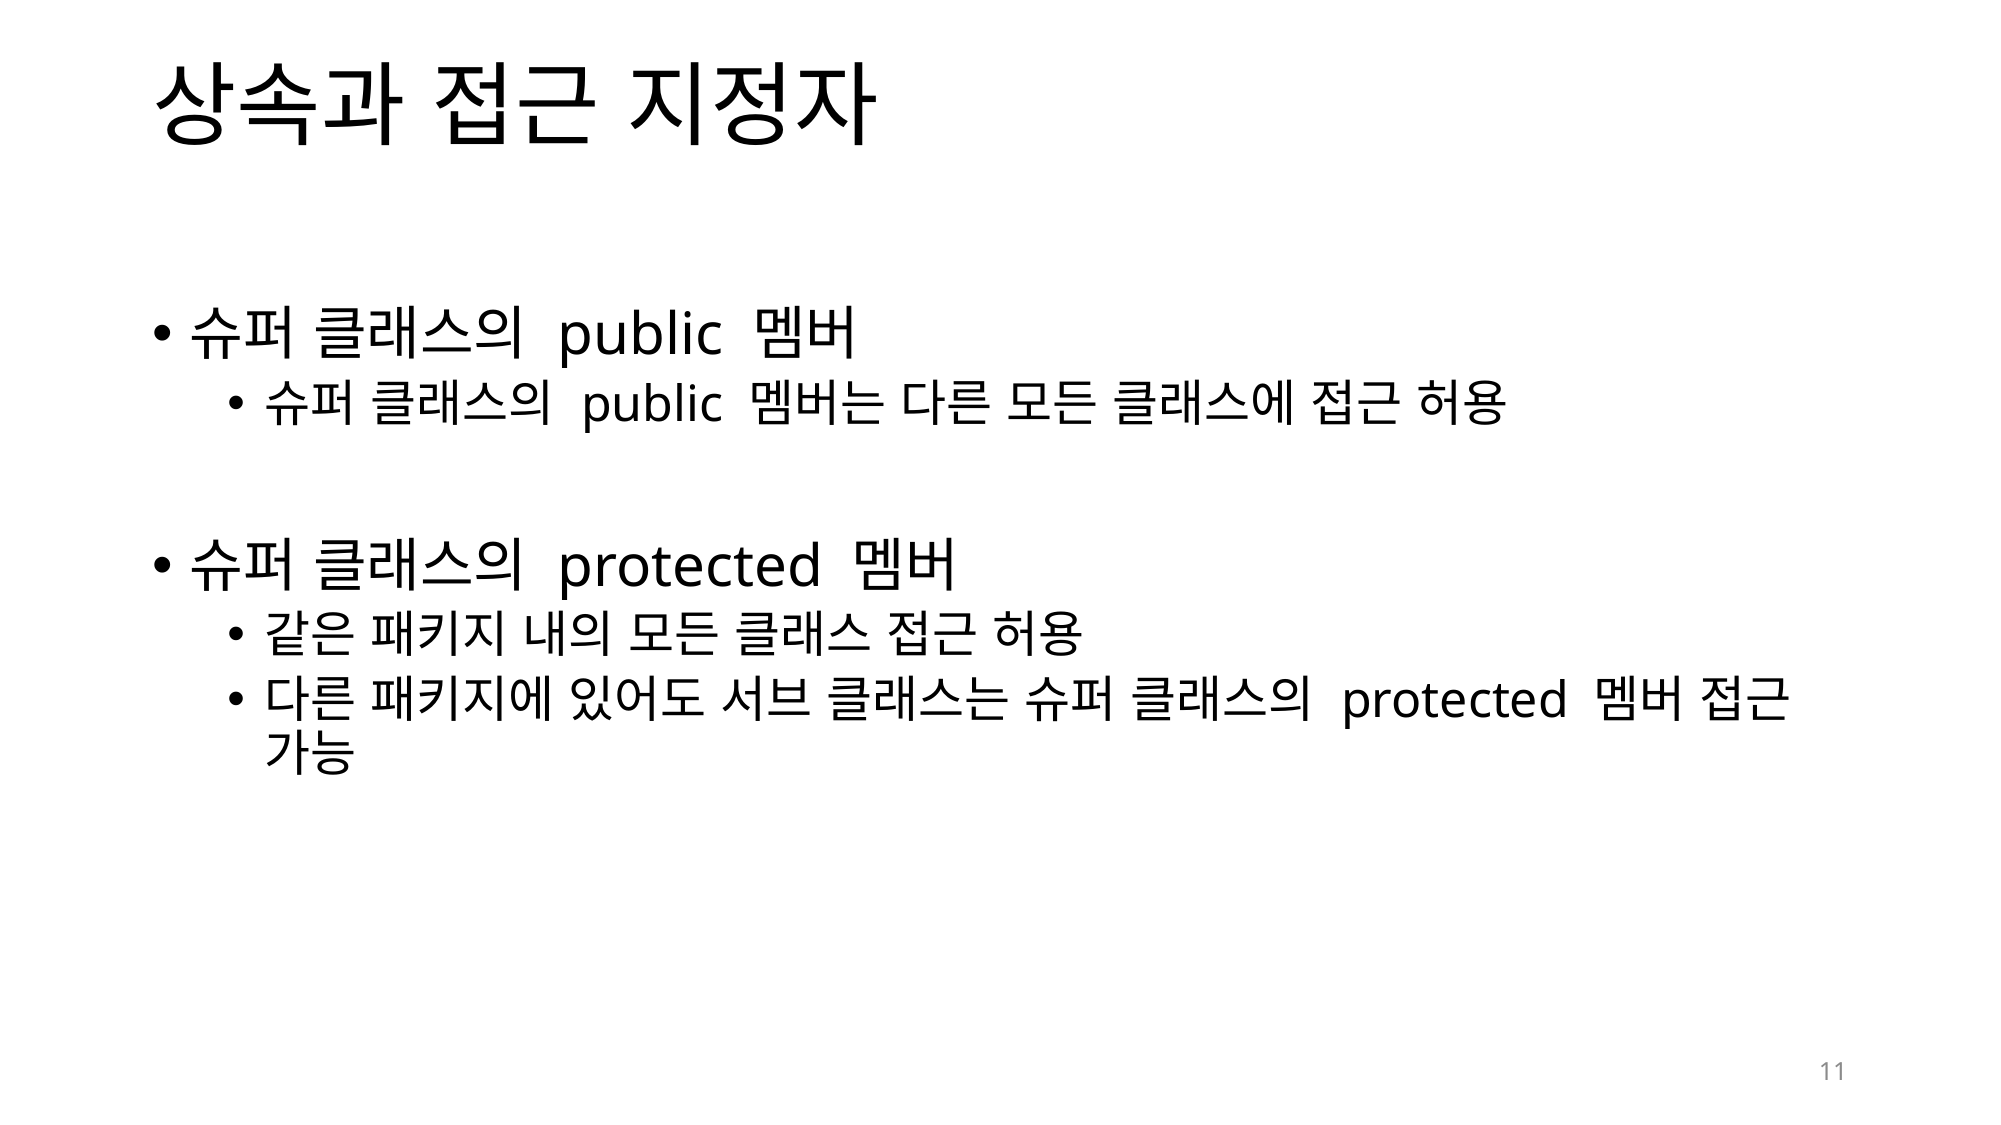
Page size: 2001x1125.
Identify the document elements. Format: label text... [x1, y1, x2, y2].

slide_number 11 [1412, 1042, 1863, 1103]
list 슈퍼 클래스의 public 멤버 슈퍼 클래스의 public 멤버는 다른 모든 클래스에 접근 허용 슈퍼 클래스의 protected 멤버 같은 패키지 내의 모든 클래스 접근 허용 다른 패키지에 있어도 서브 클래스는 슈퍼 클래스의 protected 멤버 접근 가능 [137, 297, 1863, 1043]
title 상속과 접근 지정자 [137, 0, 1863, 218]
